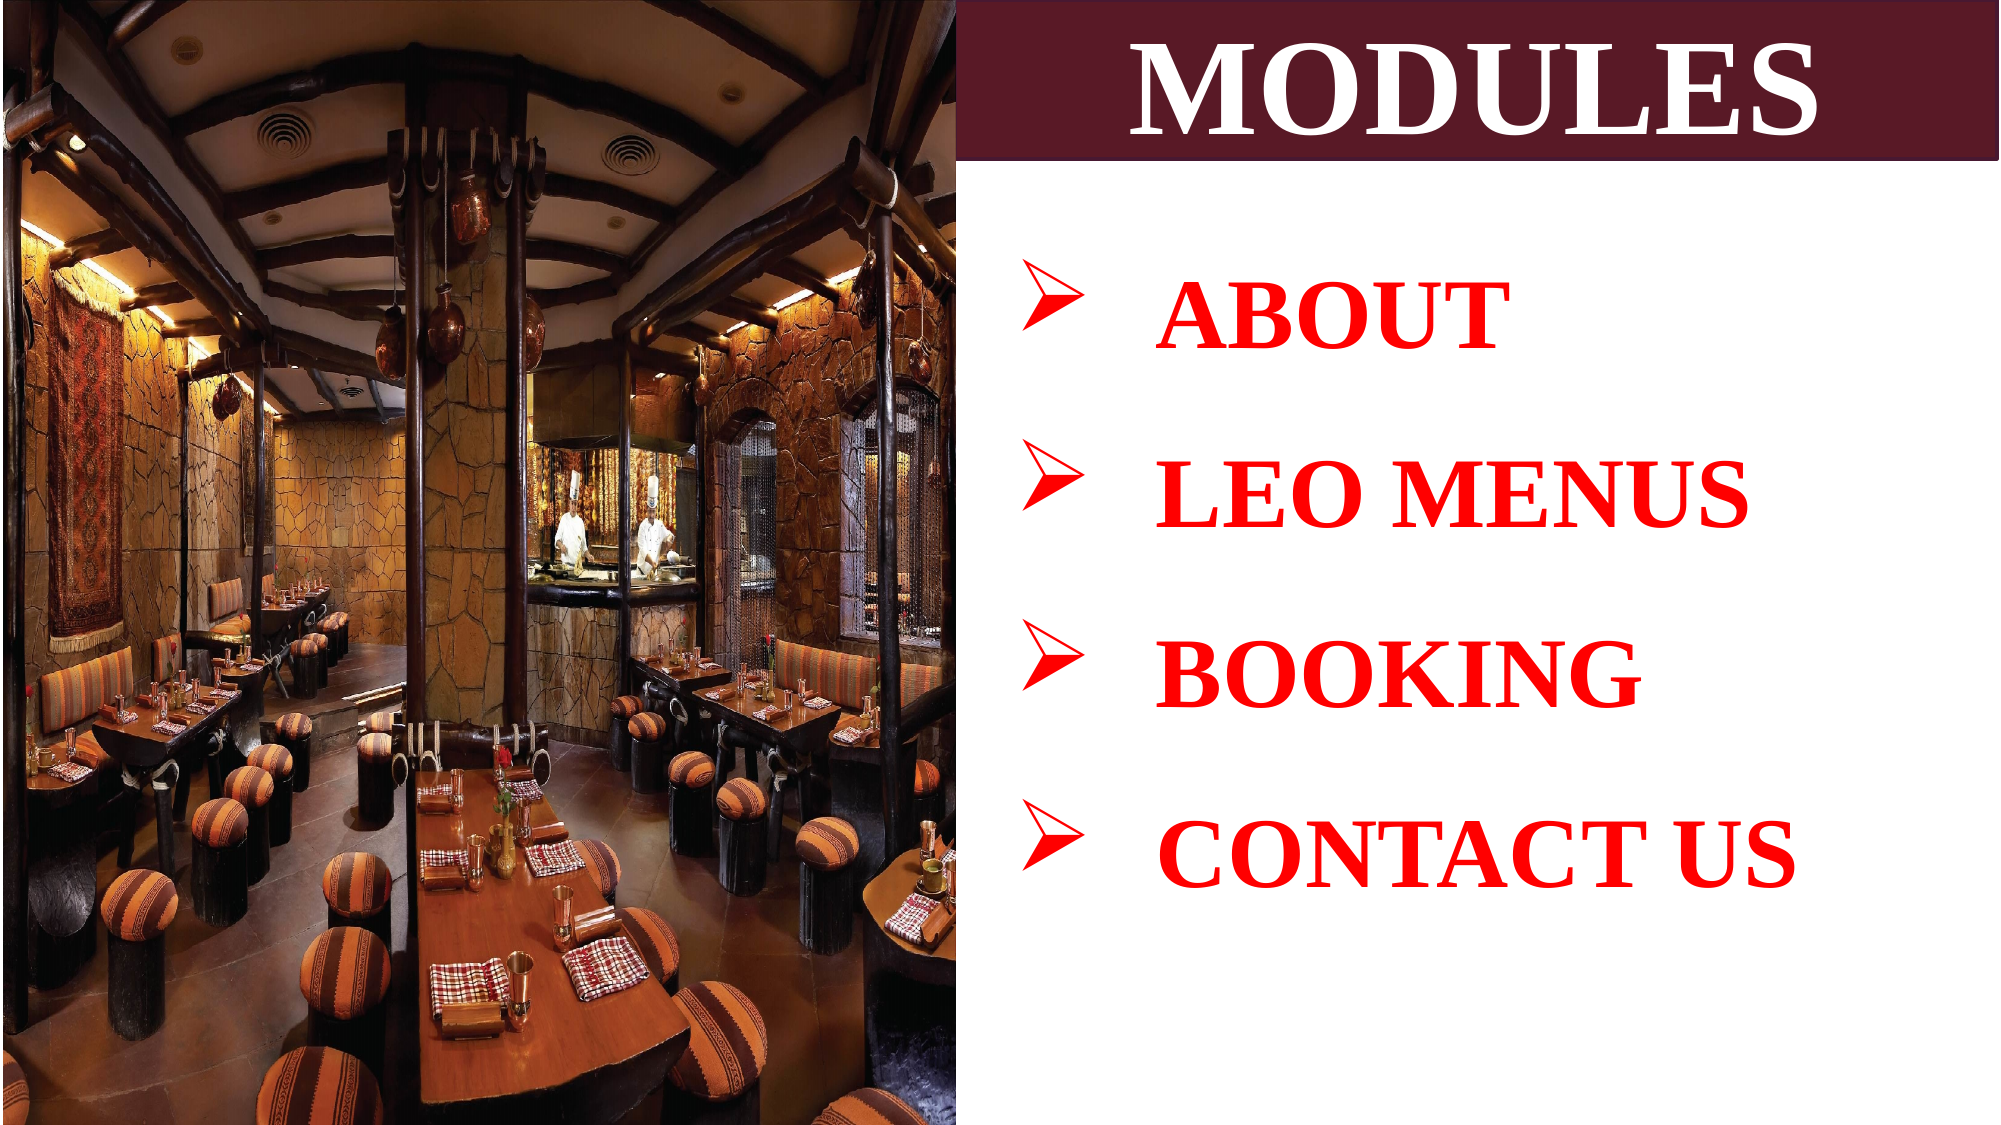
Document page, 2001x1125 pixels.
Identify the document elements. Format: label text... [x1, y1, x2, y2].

text_box ABOUT LEO MENUS BOOKING CONTACT US [999, 180, 1952, 916]
text_box MODULES [958, 0, 1999, 161]
picture [2, 0, 956, 1125]
